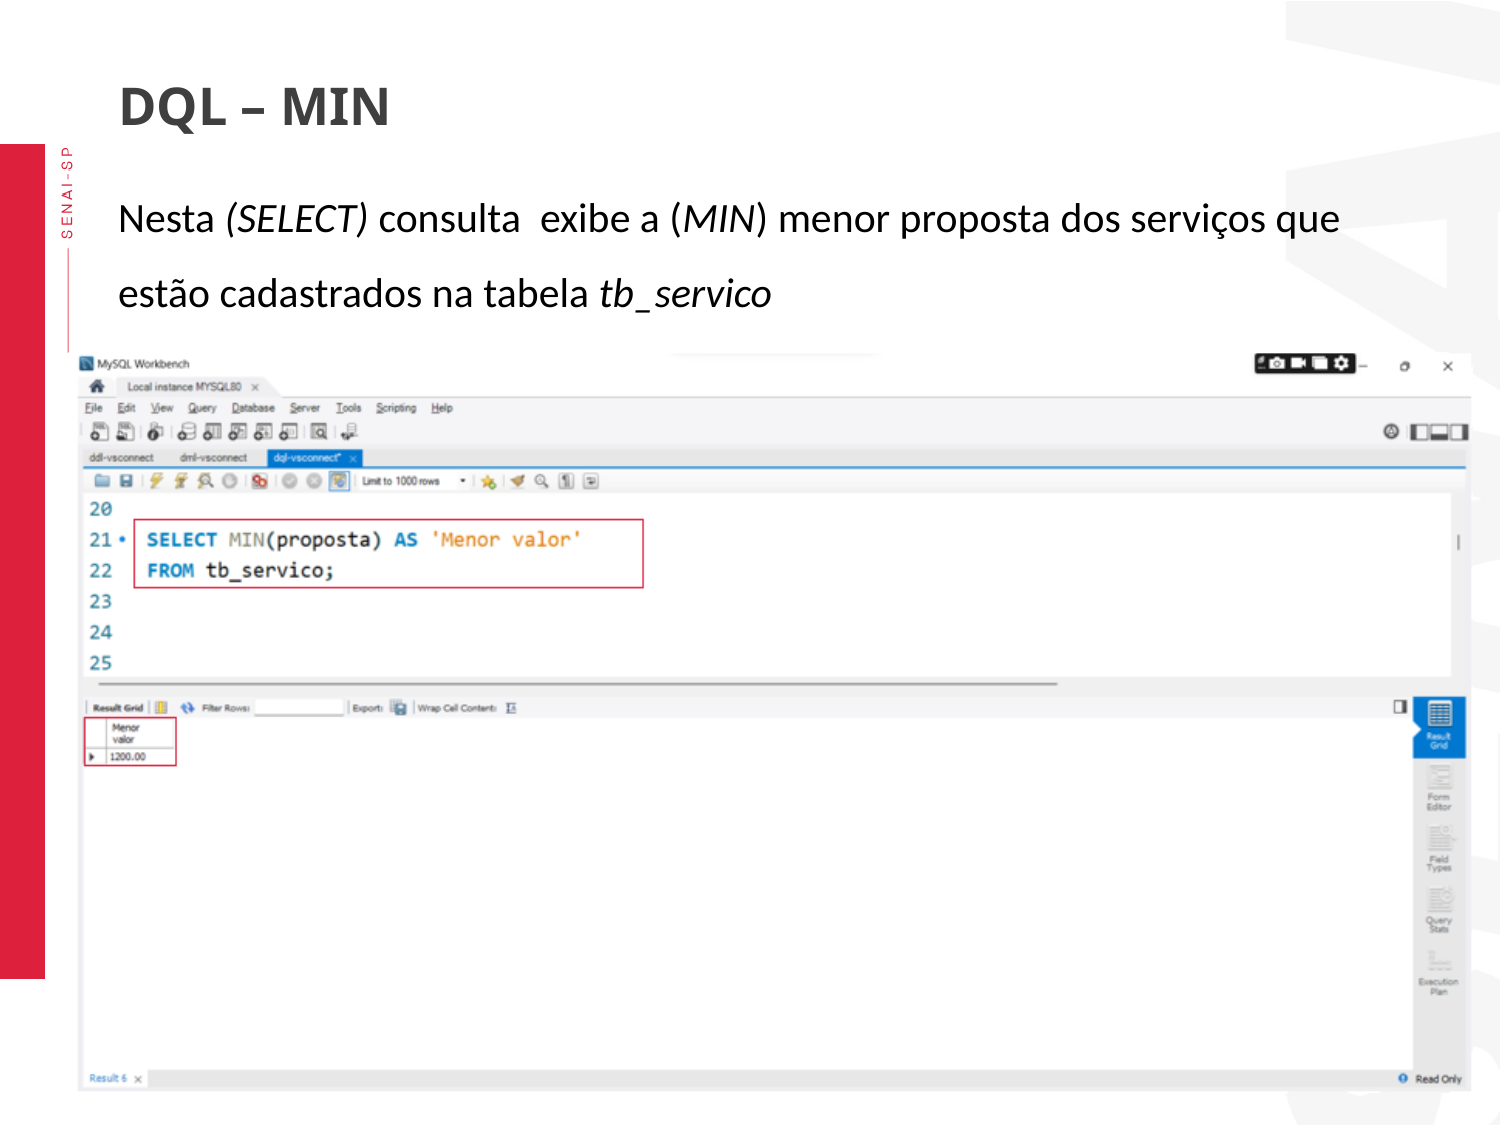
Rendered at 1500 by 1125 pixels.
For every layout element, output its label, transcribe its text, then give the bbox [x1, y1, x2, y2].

title DQL – MIN [103, 0, 1234, 158]
text_box Nesta (SELECT) consulta exibe a (MIN) menor proposta dos serviços que estão cadastrados na tabela tb_servico [103, 158, 1397, 324]
picture [0, 0, 1500, 1125]
